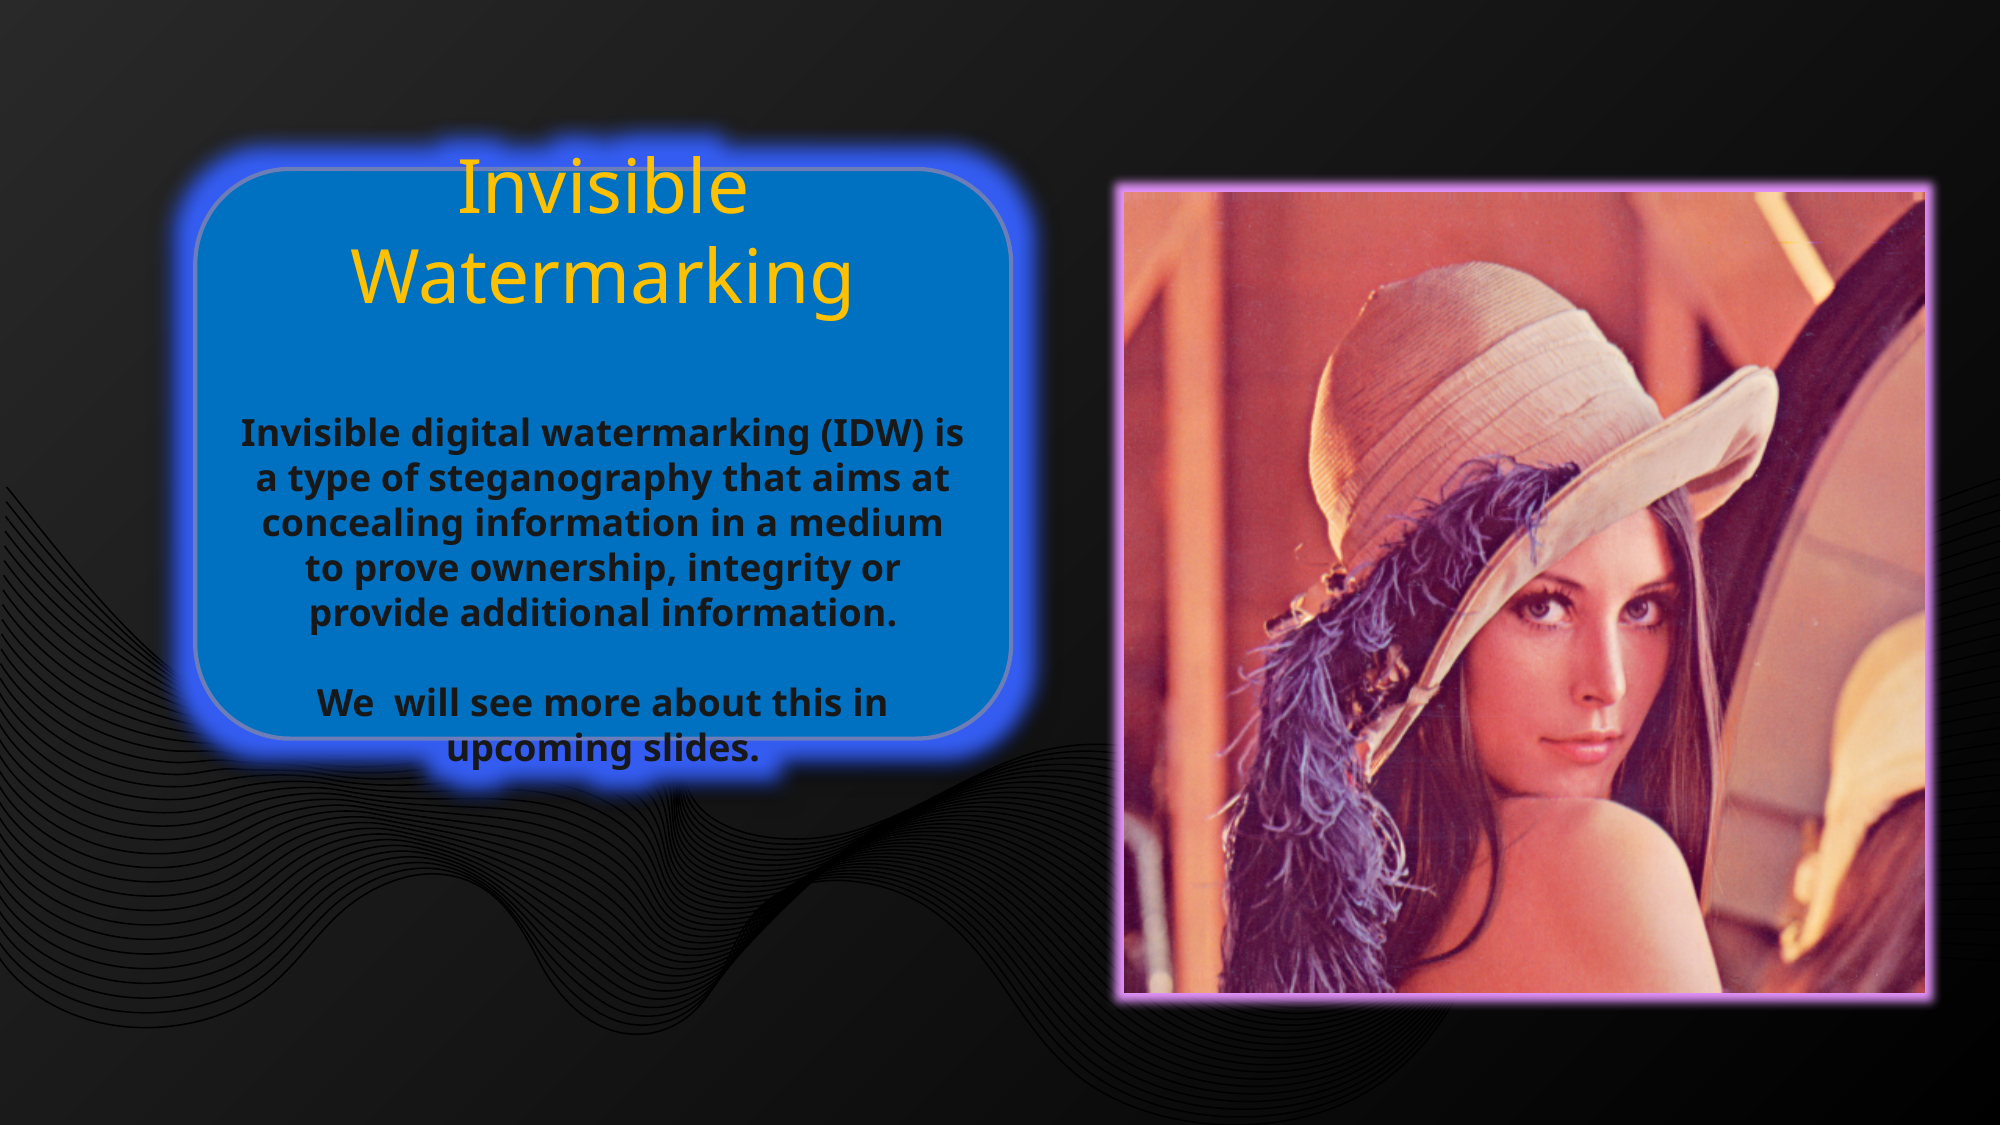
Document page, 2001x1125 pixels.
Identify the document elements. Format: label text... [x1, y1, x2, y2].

picture [1123, 192, 1925, 994]
text_box Invisible Watermarking Invisible digital watermarking (IDW) is a type of steganography that aims at concealing information in a medium to prove ownership, integrity or provide additional information. We will see more about this in upcoming slides. [193, 166, 1014, 741]
